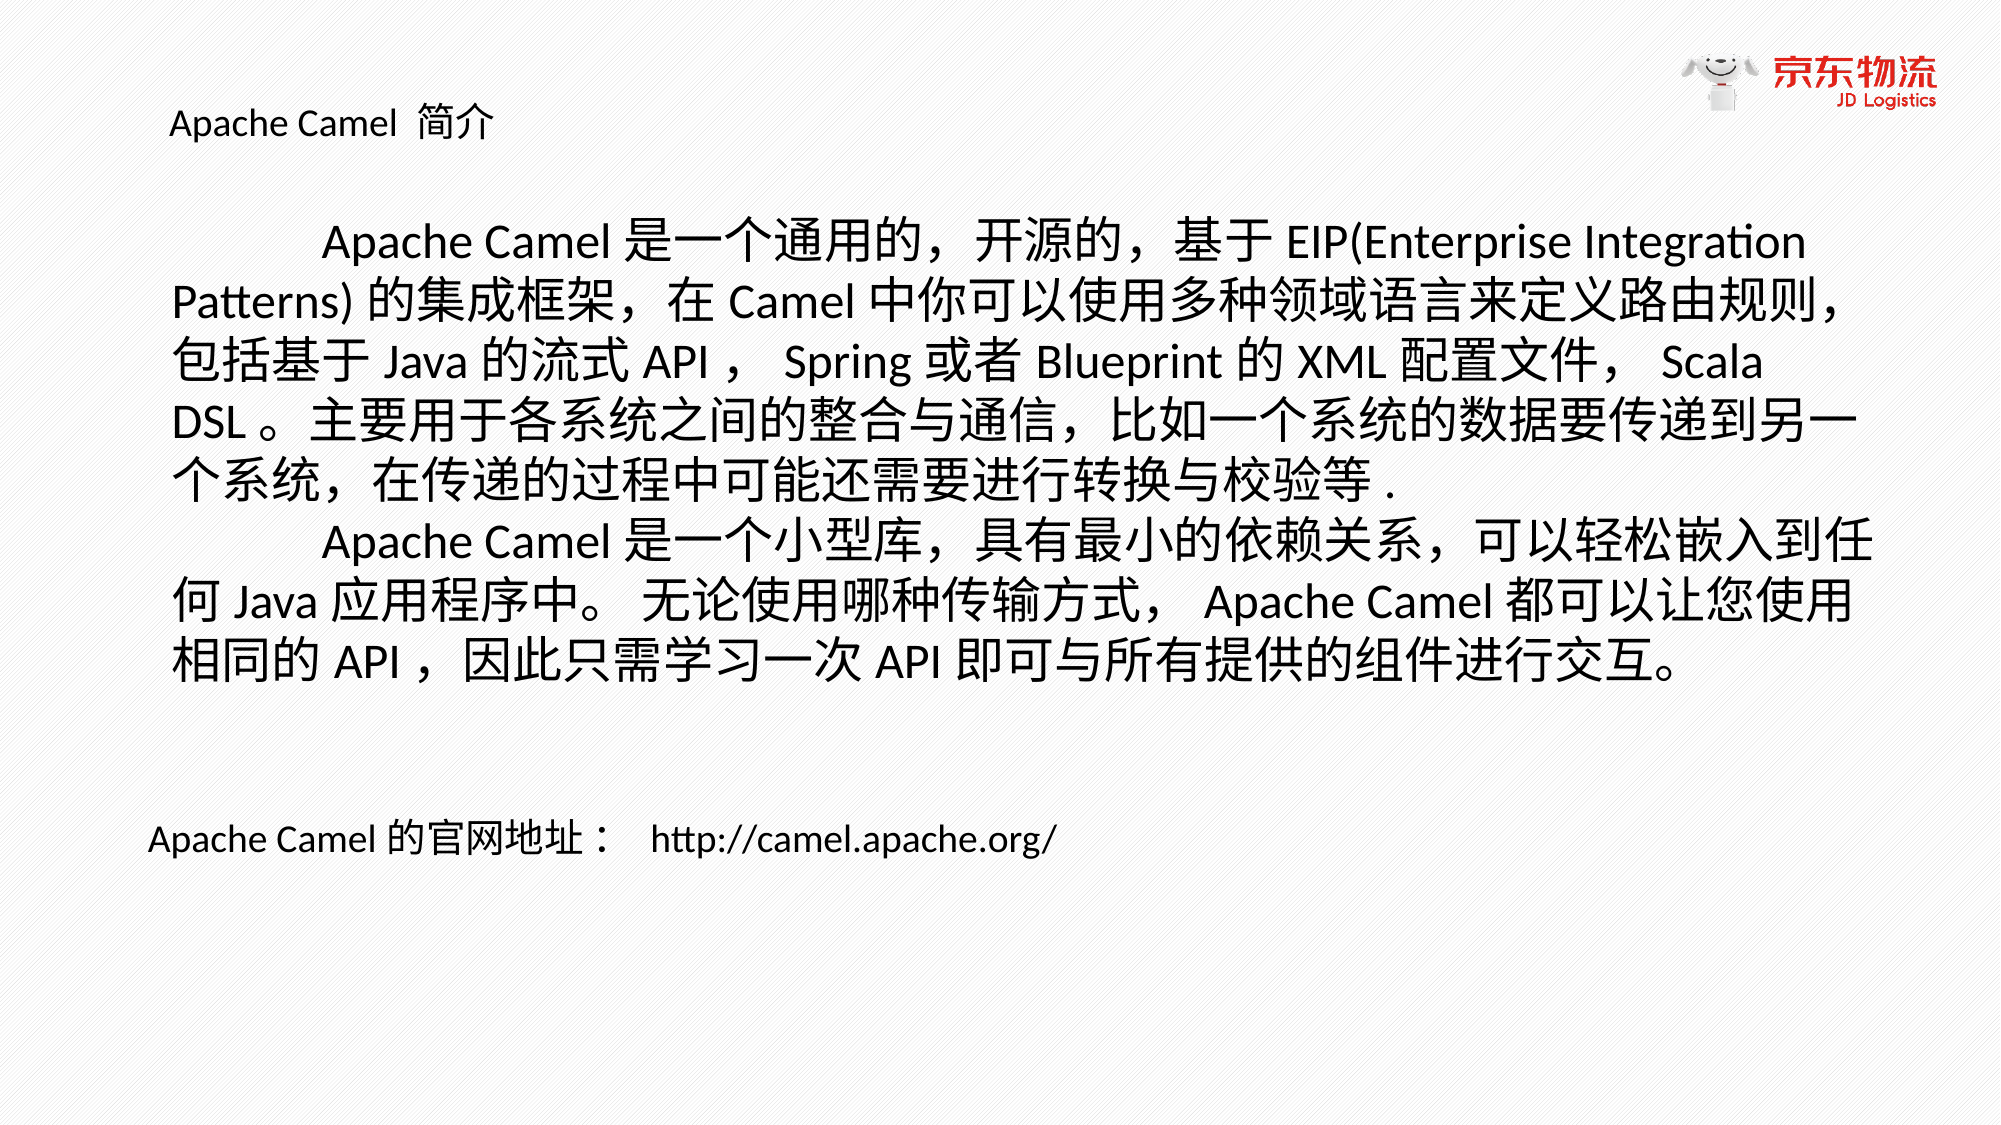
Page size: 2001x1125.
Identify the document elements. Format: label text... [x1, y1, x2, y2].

picture [1665, 30, 1960, 133]
text_box Apache Camel 简介 [154, 89, 511, 153]
text_box Apache Camel是一个通用的，开源的，基于EIP(Enterprise Integration Patterns)的集成框架，在Camel中你可以使用多种领域语言来定义路由规则，包括基于Java的流式API，Spring或者Blueprint的XML配置文件，Scala DSL。主要用于各系统之间的整合与通信，比如一个系统的数据要传递到另一个系统，在传递的过程中可能还需要进行转换与校验等. Apache Camel是一个小型库，具有最小的依赖关系，可以轻松嵌入到任何Java应用程序中。 无论使用哪种传输方式，Apache Camel都可以让您使用相同的API，因此只需学习一次API即可与所有提供的组件进行交互。 [156, 200, 1903, 696]
text_box Apache Camel的官网地址 ： http://camel.apache.org/ [133, 805, 1073, 868]
